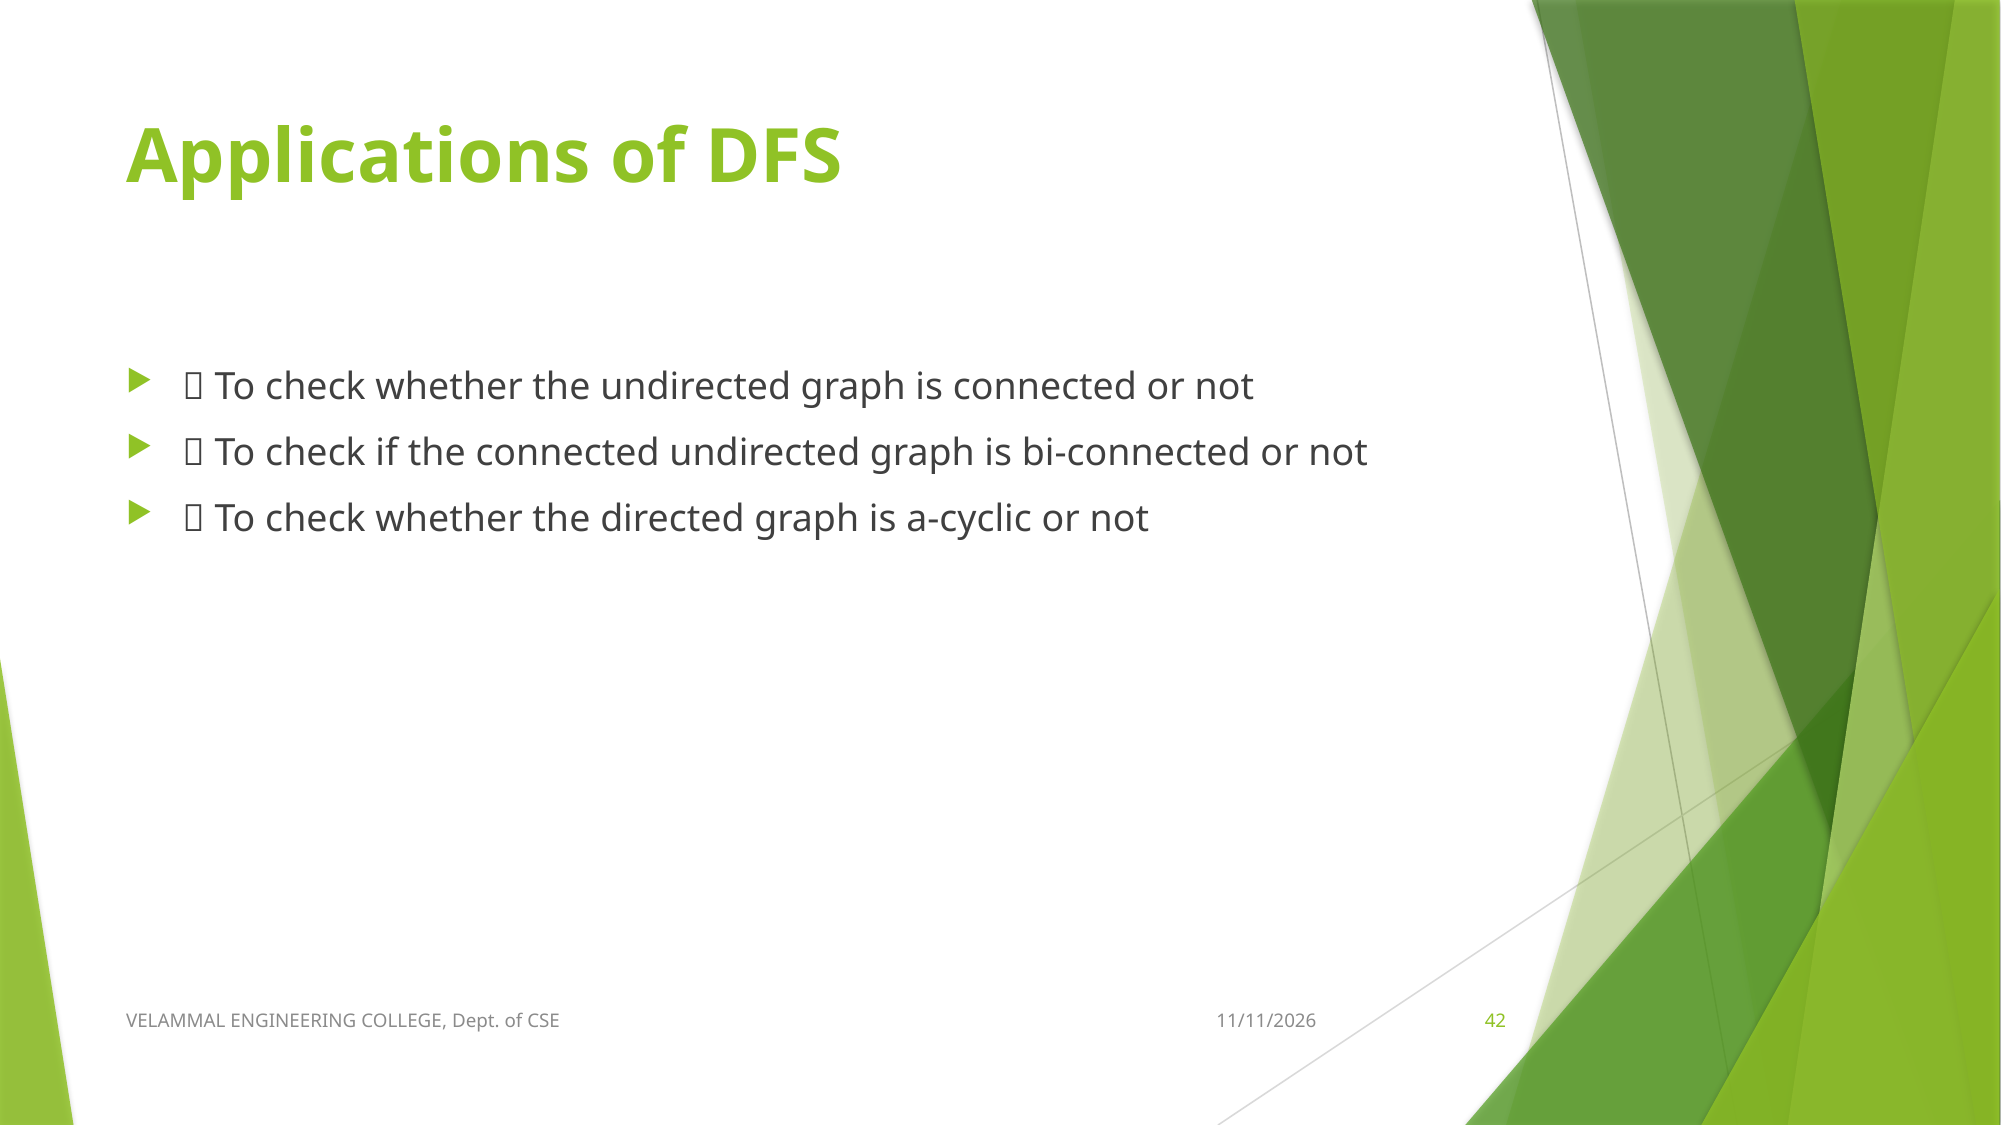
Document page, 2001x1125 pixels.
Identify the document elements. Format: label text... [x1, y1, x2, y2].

footer VELAMMAL ENGINEERING COLLEGE, Dept. of CSE [111, 991, 1145, 1051]
list  To check whether the undirected graph is connected or not  To check if the connected undirected graph is bi-connected or not  To check whether the directed graph is a-cyclic or not [111, 354, 1522, 992]
slide_number 42 [1409, 991, 1522, 1051]
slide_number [1181, 991, 1332, 1051]
title Applications of DFS [111, 99, 1522, 317]
